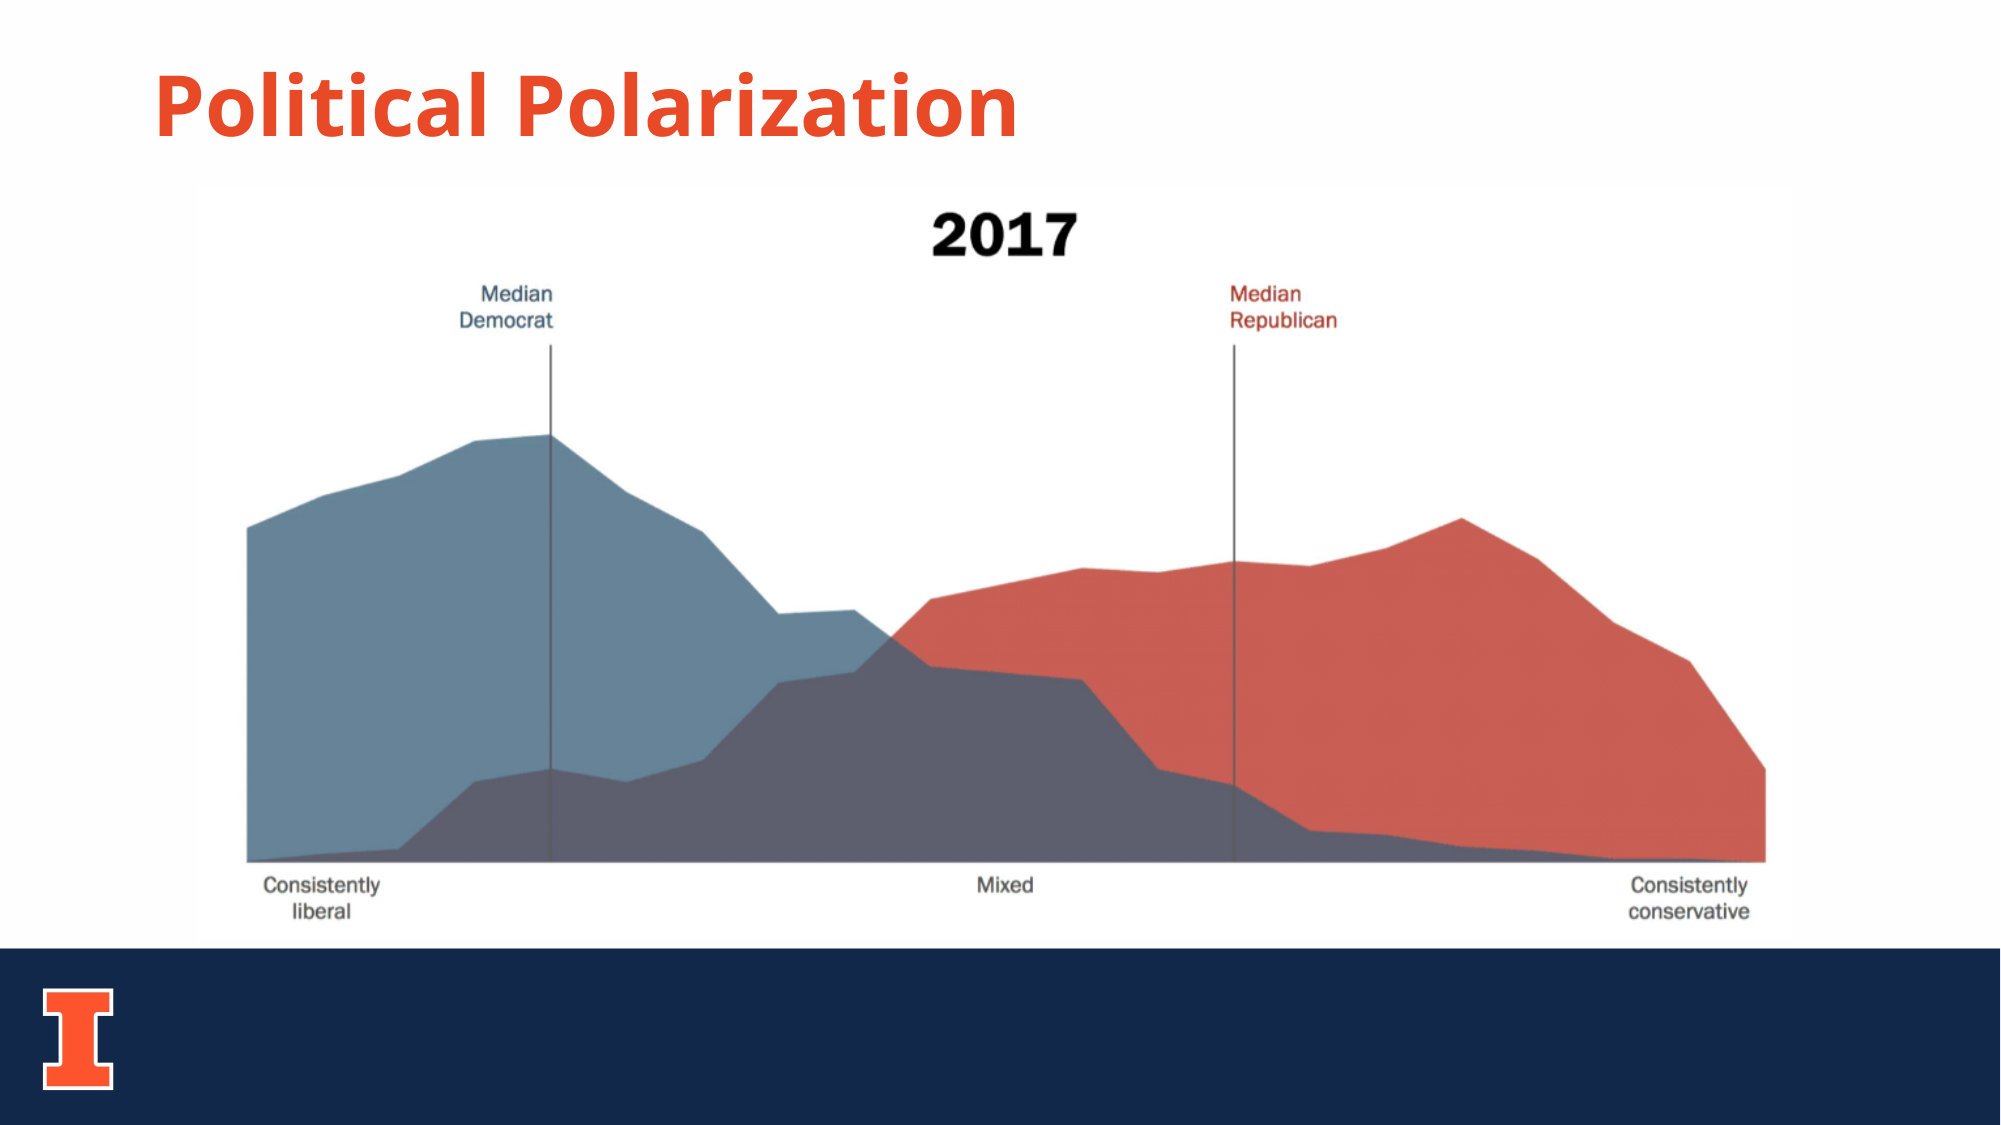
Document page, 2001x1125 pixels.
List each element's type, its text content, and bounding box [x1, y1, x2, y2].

title Political Polarization [137, 56, 1863, 163]
picture [0, 0, 2001, 1125]
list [197, 187, 1792, 940]
